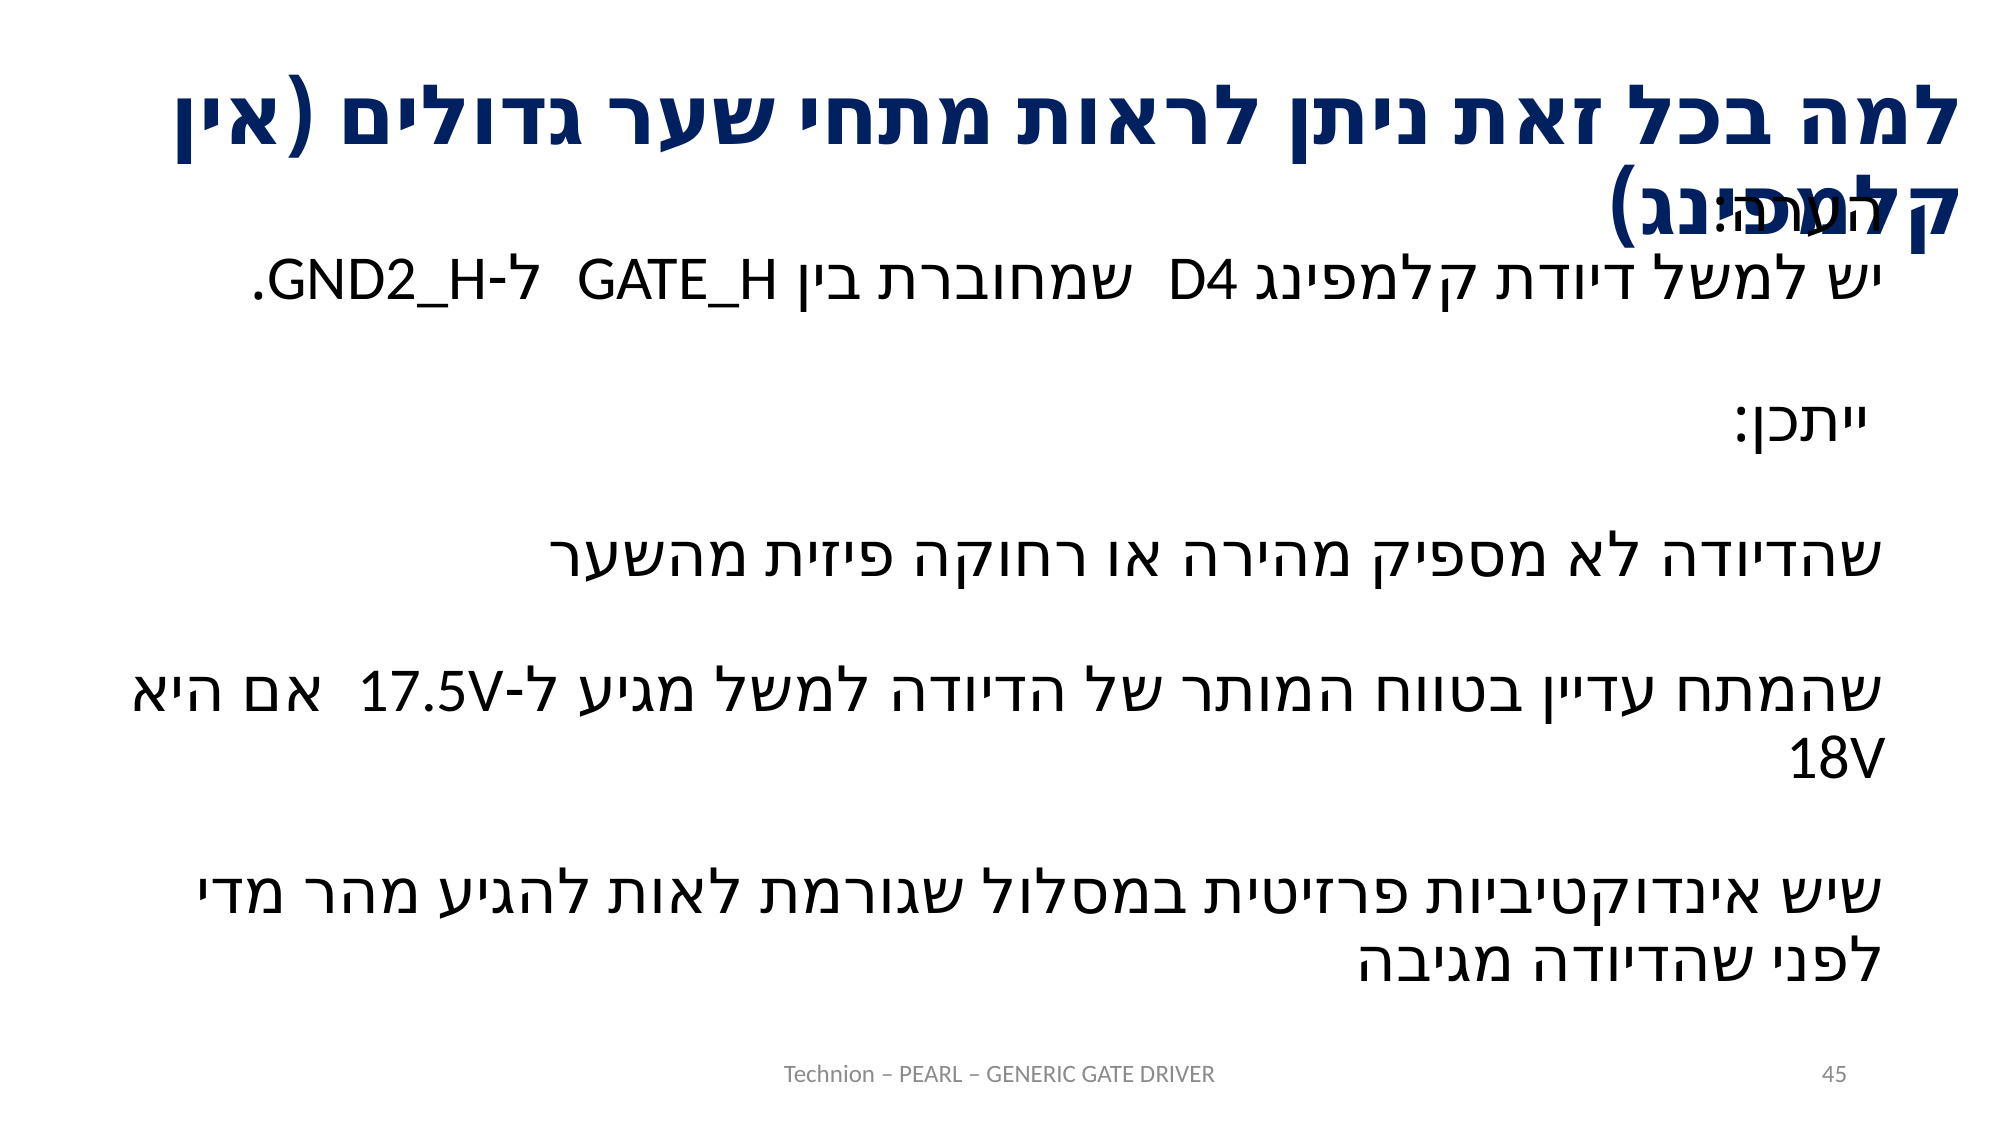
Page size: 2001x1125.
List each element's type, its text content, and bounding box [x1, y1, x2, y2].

text_box למה בכל זאת ניתן לראות מתחי שער גדולים (אין קלמפינג) [94, 64, 1981, 171]
slide_number 45 [1412, 1042, 1863, 1103]
footer Technion – PEARL – GENERIC GATE DRIVER [662, 1042, 1338, 1103]
text_box הערה: יש למשל דיודת קלמפינג D4 שמחוברת בין GATE_H ל-GND2_H. ייתכן: שהדיודה לא מספיק מהירה או רחוקה פיזית מהשער שהמתח עדיין בטווח המותר של הדיודה למשל מגיע ל-17.5V אם היא 18V שיש אינדוקטיביות פרזיטית במסלול שגורמת לאות להגיע מהר מדי לפני שהדיודה מגיבה [88, 170, 1901, 1043]
